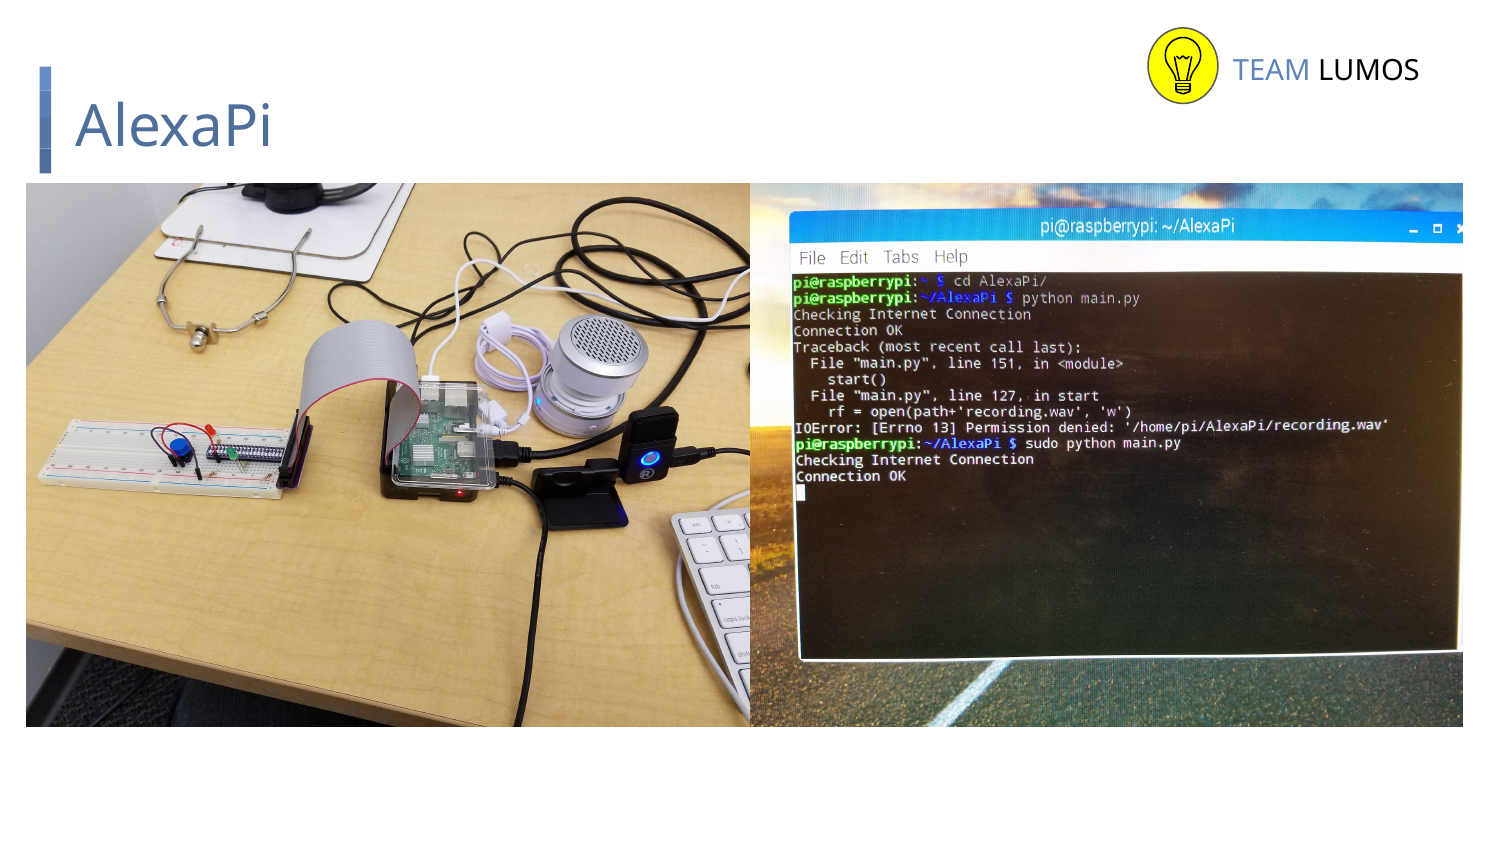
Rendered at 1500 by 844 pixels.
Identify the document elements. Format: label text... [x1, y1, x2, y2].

picture [26, 183, 1464, 727]
text_box TEAM LUMOS [1217, 36, 1481, 104]
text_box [1165, 37, 1201, 94]
text_box [1148, 27, 1218, 95]
title AlexaPi [60, 72, 1449, 167]
